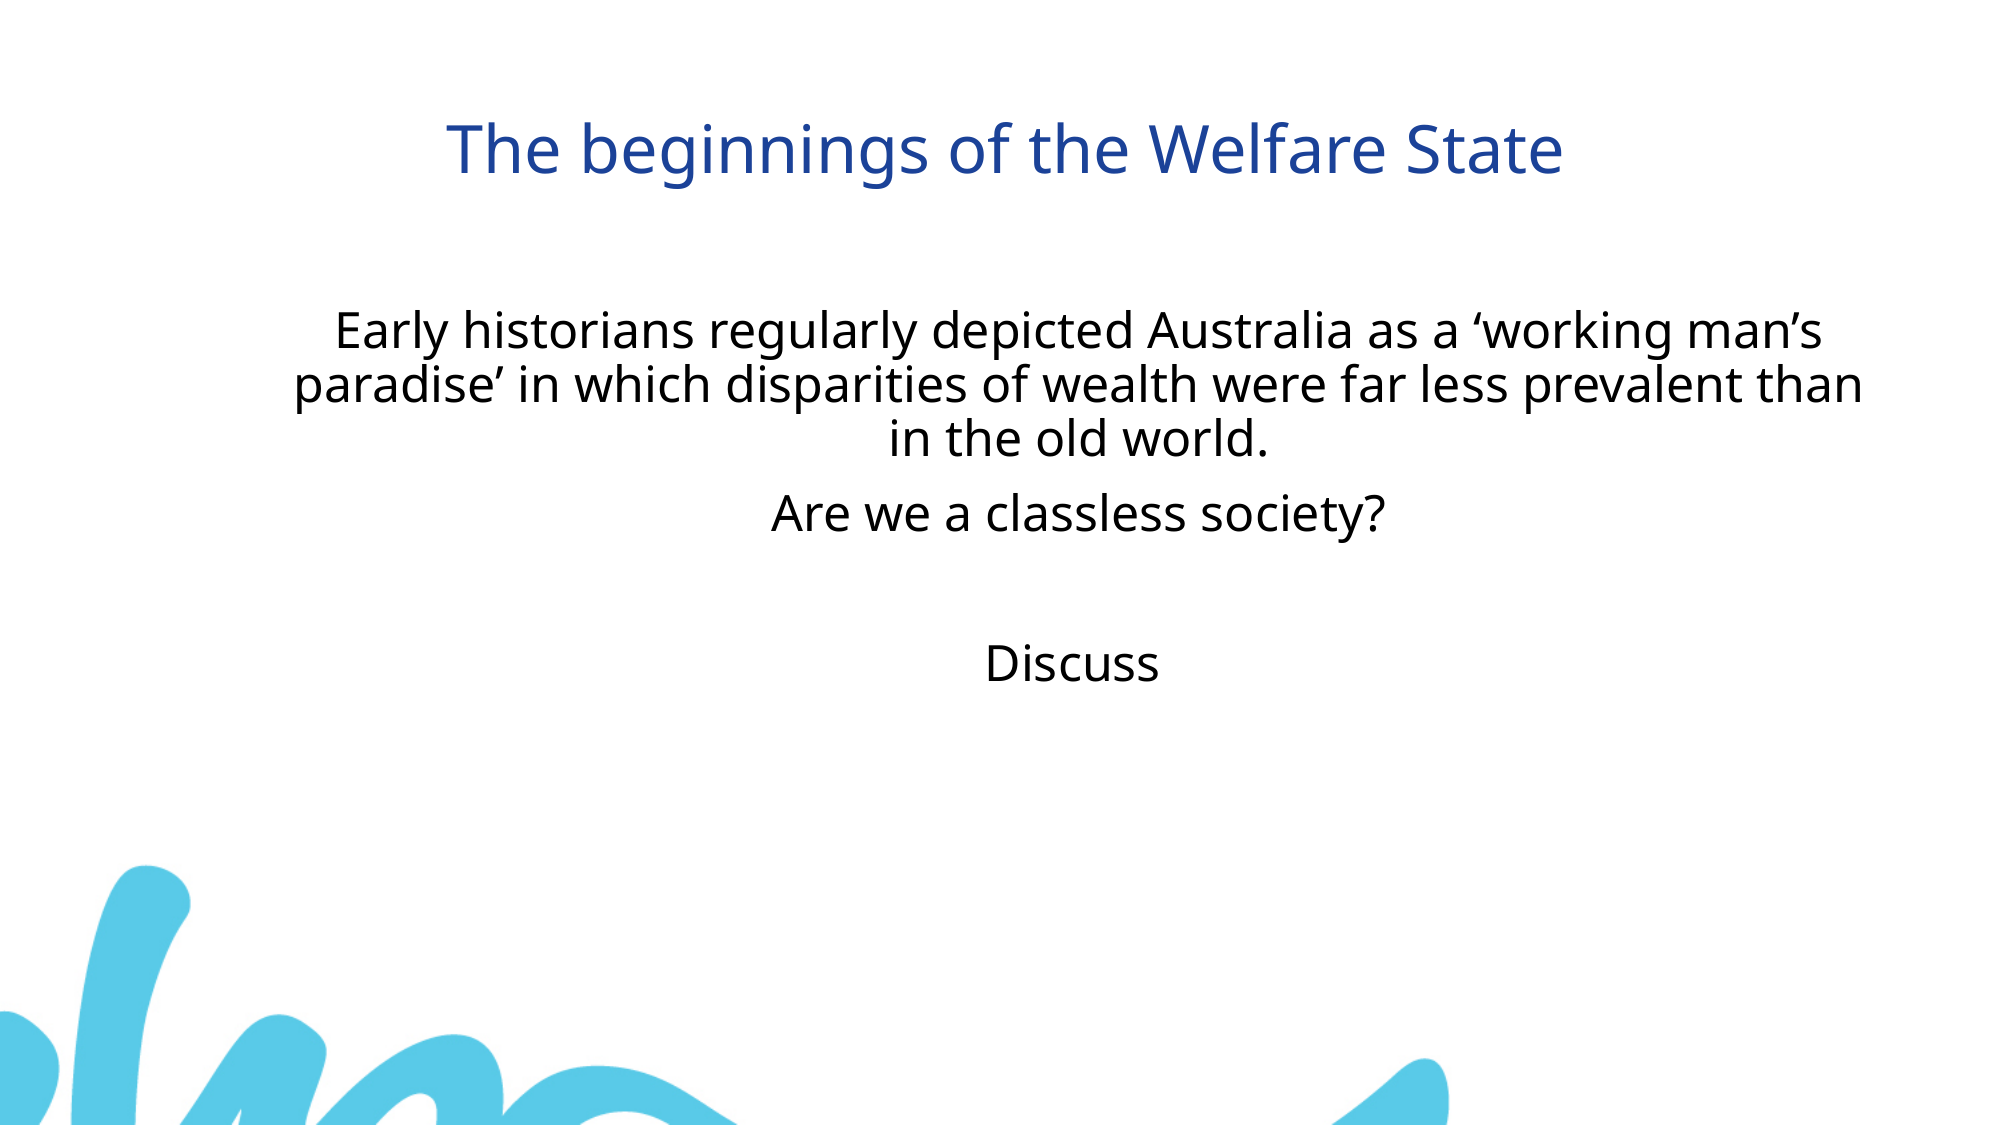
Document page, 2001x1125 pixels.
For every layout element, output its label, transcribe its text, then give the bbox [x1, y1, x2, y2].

list The beginnings of the Welfare State [121, 78, 1892, 188]
list Early historians regularly depicted Australia as a ‘working man’s paradise’ in which disparities of wealth were far less prevalent than in the old world.​ Are we a classless society?​ ​ Discuss [266, 305, 1892, 813]
picture [0, 0, 2001, 1125]
